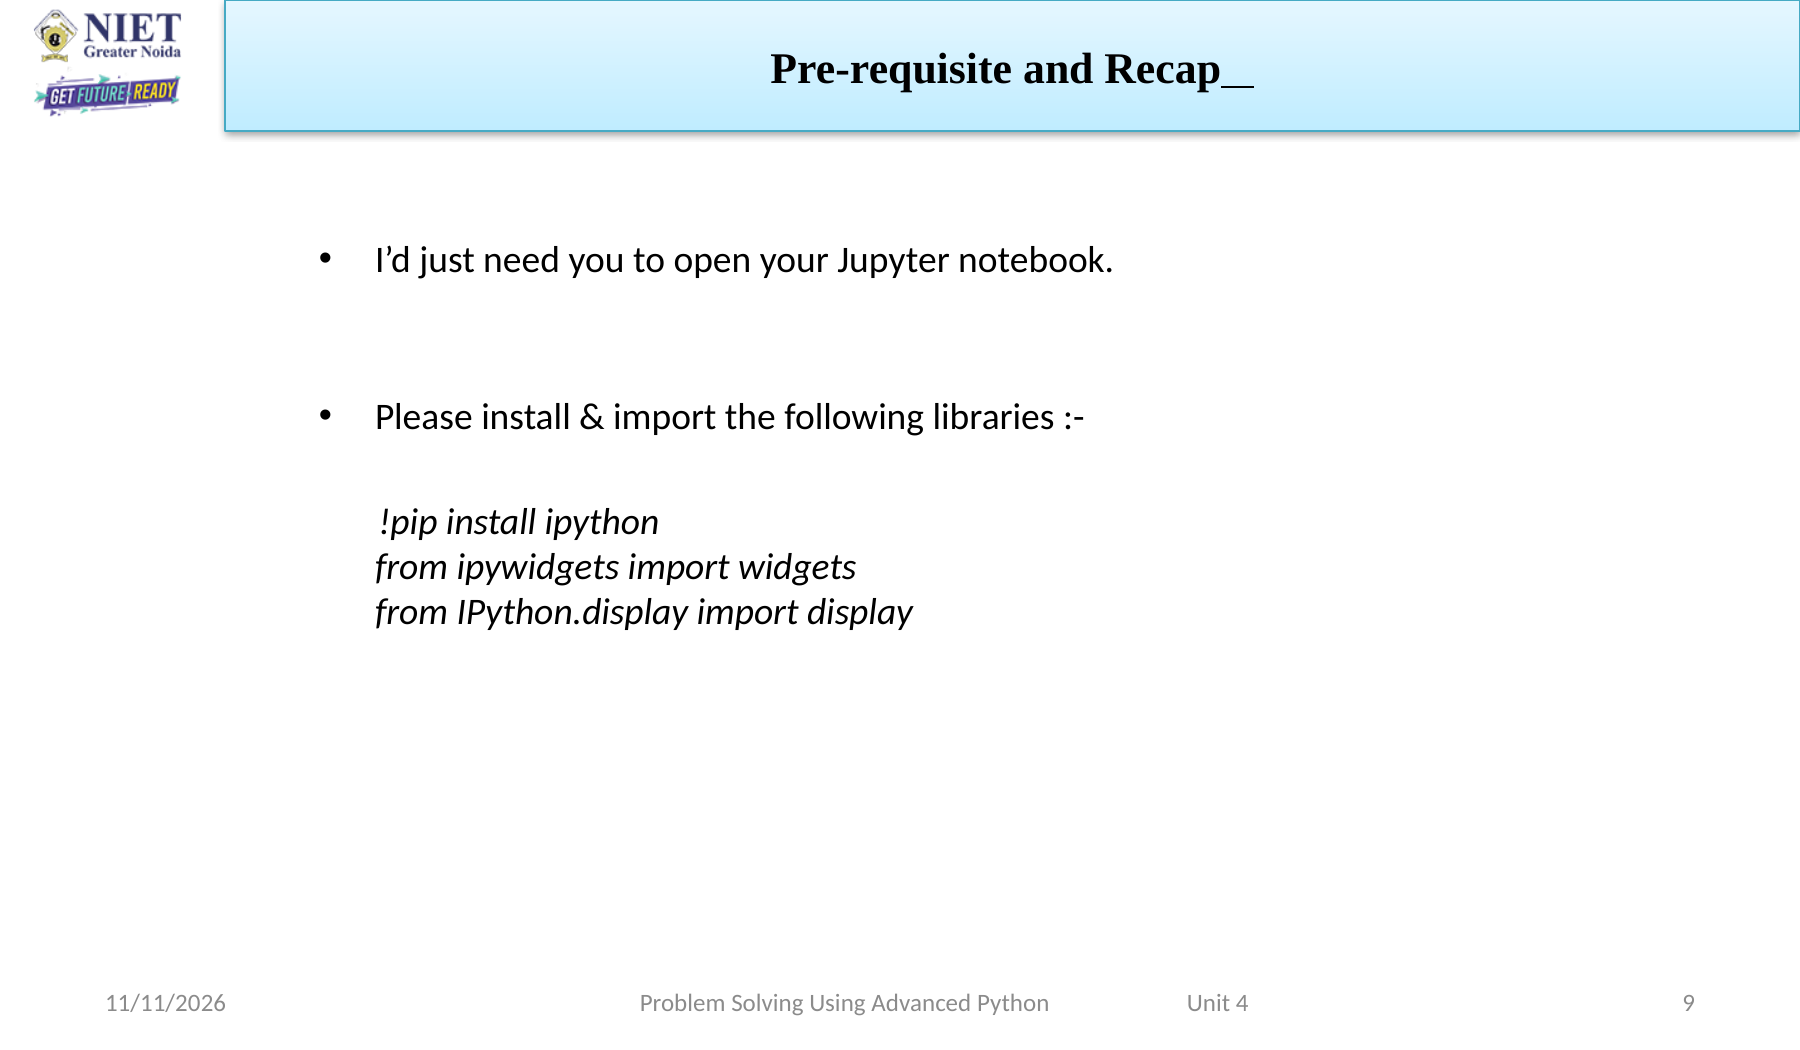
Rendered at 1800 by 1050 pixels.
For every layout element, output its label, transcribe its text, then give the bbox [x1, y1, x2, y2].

text_box Pre-requisite and Recap [224, 0, 1800, 132]
list I’d just need you to open your Jupyter notebook. Please install & import the following libraries :- !pip install ipython from ipywidgets import widgets from IPython.display import display [303, 174, 1519, 868]
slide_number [90, 973, 427, 1030]
picture [0, 0, 214, 126]
slide_number 9 [1290, 973, 1710, 1030]
footer Problem Solving Using Advanced Python Unit 4 [427, 973, 1290, 1030]
